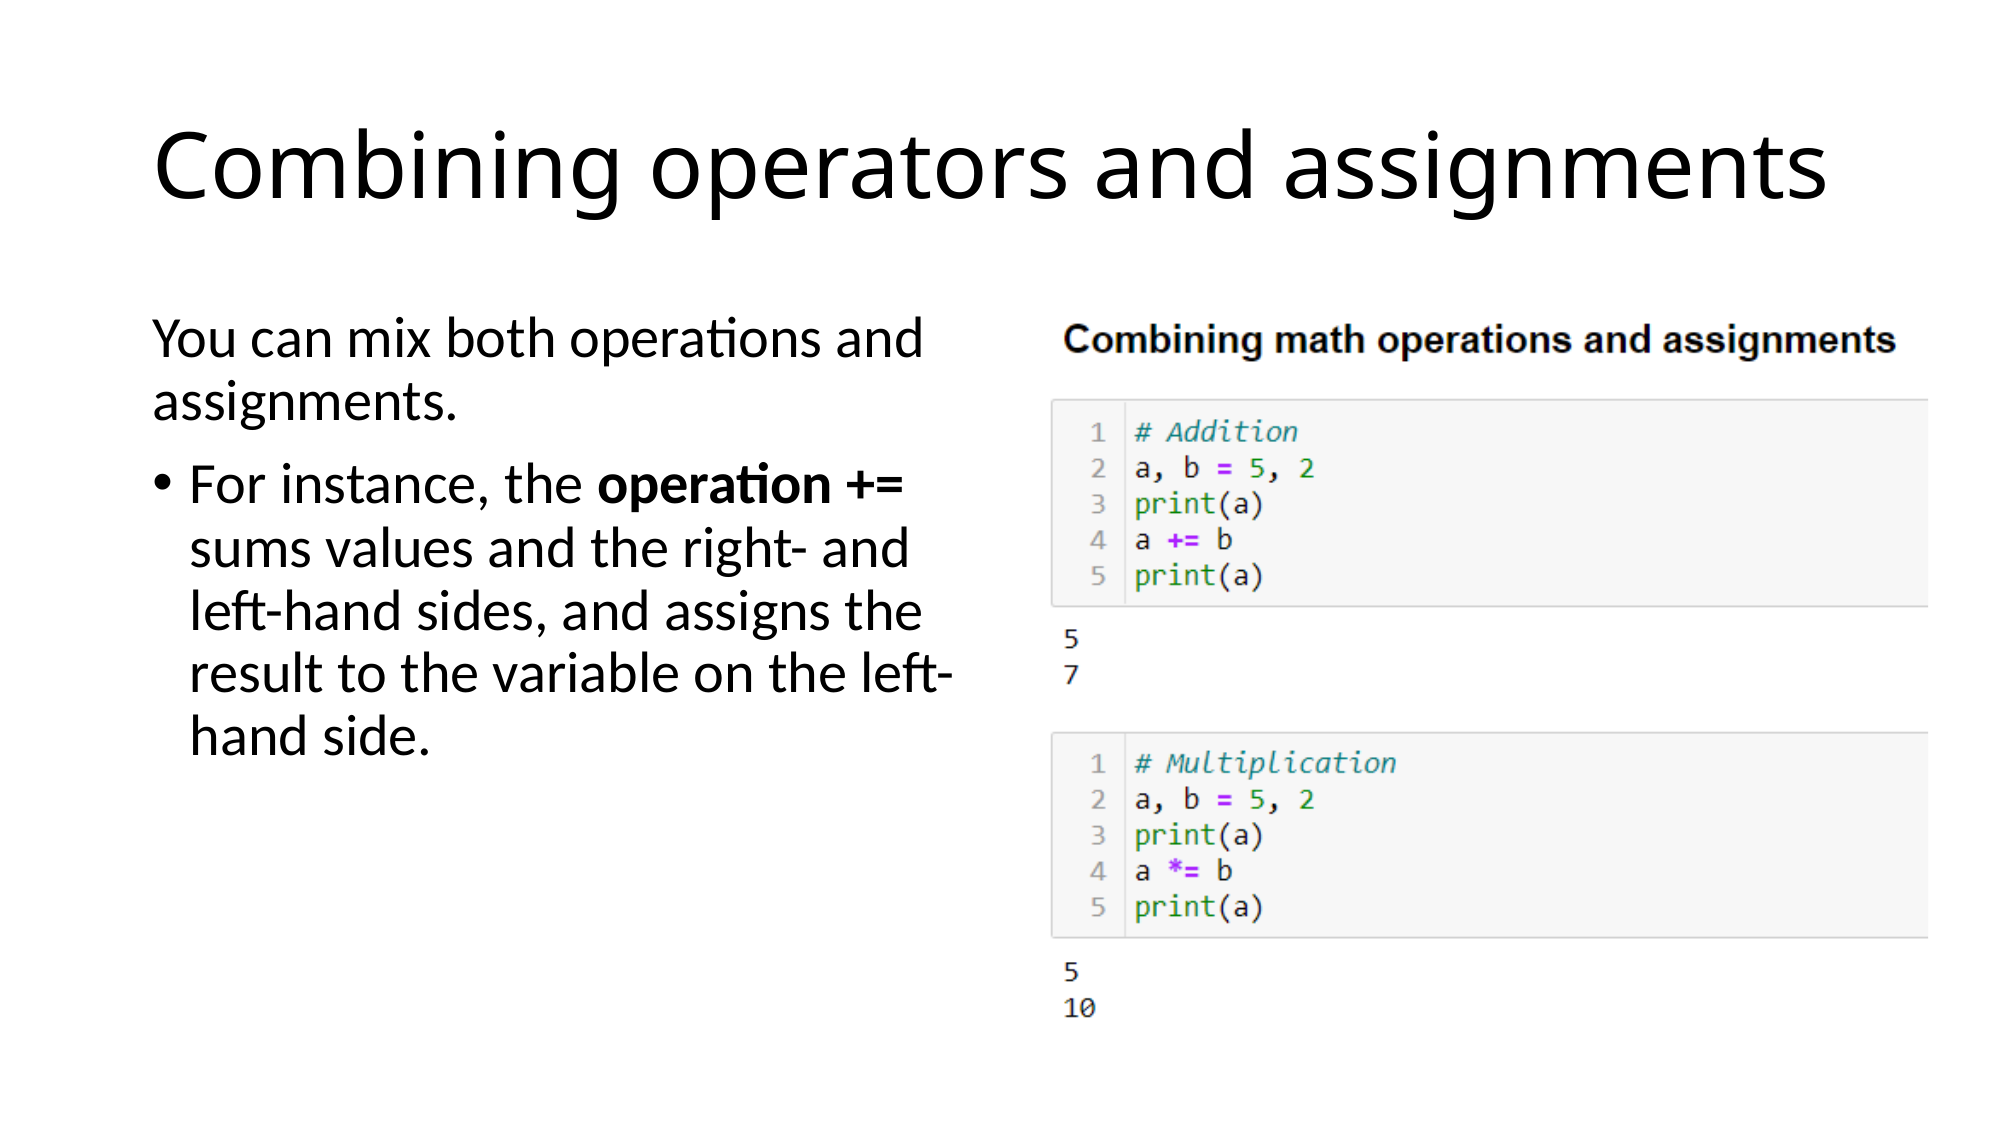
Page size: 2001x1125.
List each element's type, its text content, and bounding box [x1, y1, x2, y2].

list You can mix both operations and assignments. For instance, the operation += sums values and the right- and left-hand sides, and assigns the result to the variable on the left-hand side. [137, 299, 988, 1112]
title Combining operators and assignments [137, 59, 1863, 278]
picture [1037, 309, 1929, 1023]
